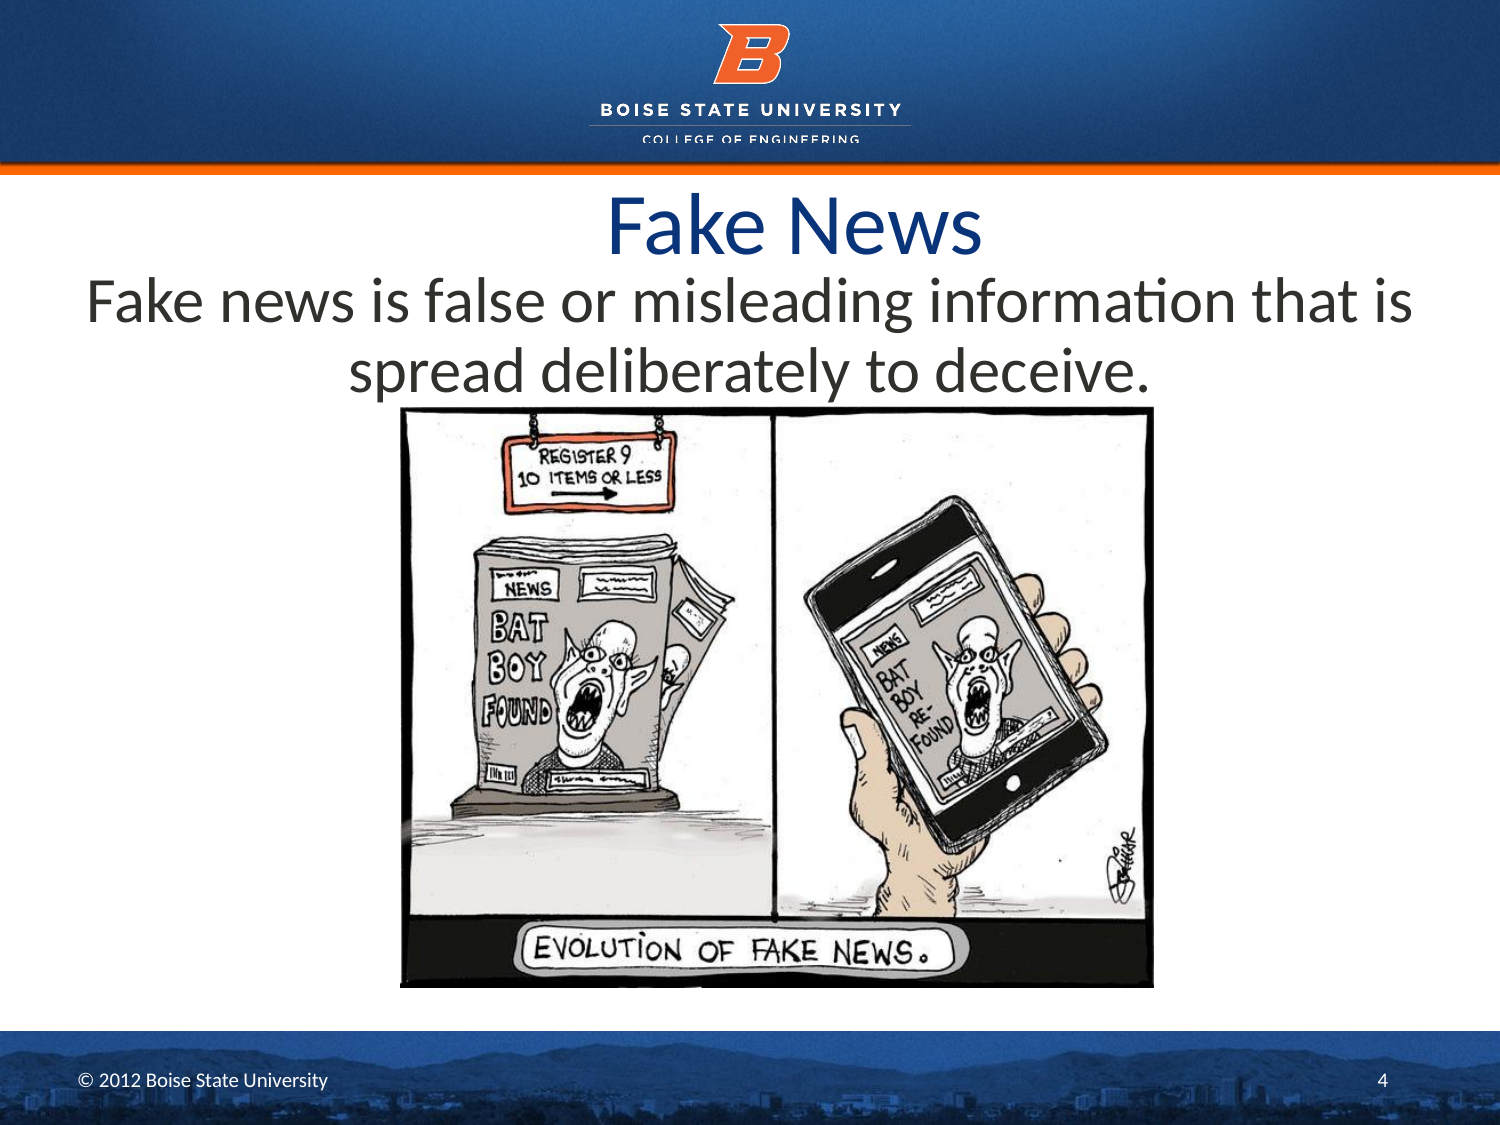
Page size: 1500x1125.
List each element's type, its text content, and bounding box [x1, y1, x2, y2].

title Fake News [31, 163, 1429, 289]
list Fake news is false or misleading information that is spread deliberately to deceive. [51, 252, 1449, 1000]
picture [400, 406, 1154, 988]
picture [0, 0, 1500, 175]
picture [0, 1031, 1500, 1125]
